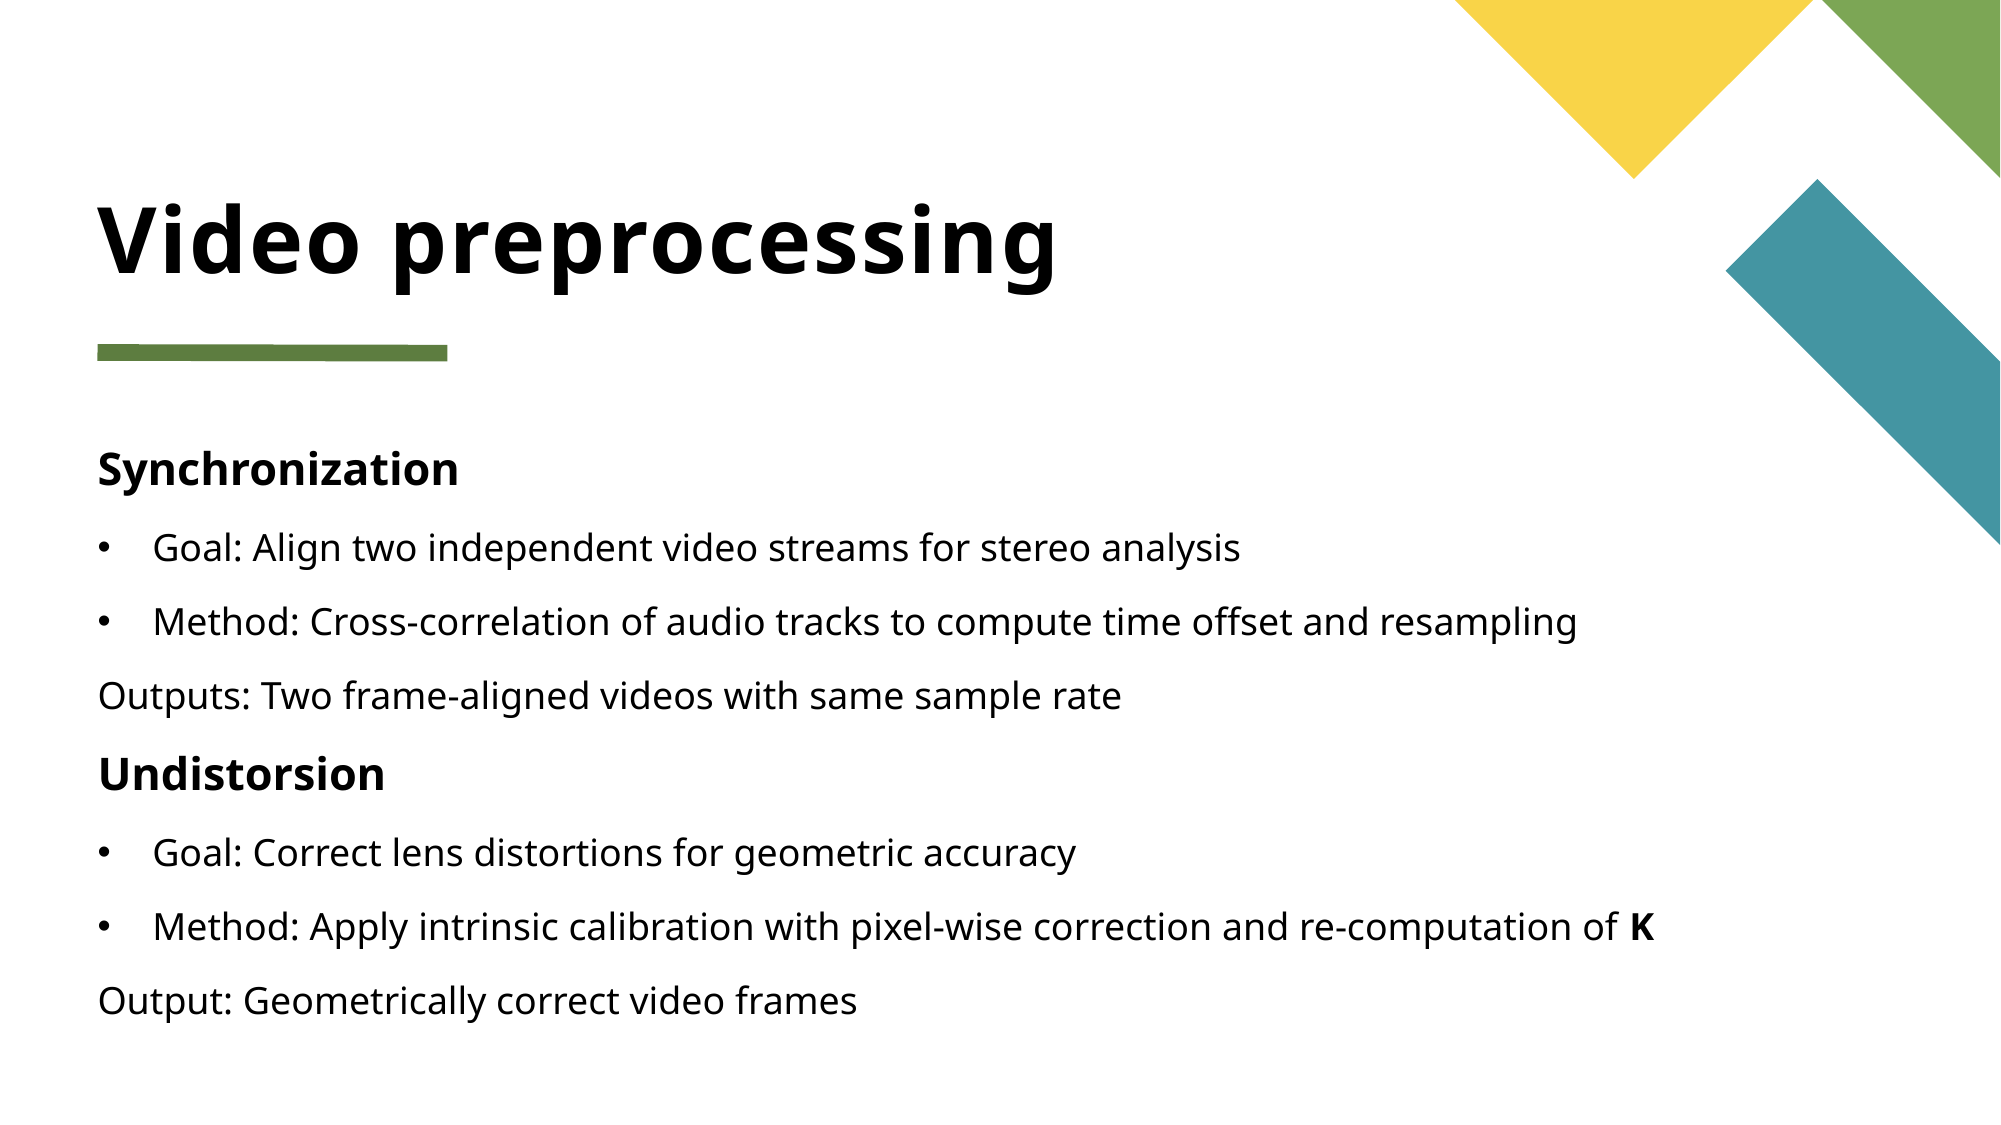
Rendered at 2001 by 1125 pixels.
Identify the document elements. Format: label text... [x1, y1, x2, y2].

list Synchronization Goal: Align two independent video streams for stereo analysis Method: Cross-correlation of audio tracks to compute time offset and resampling Outputs: Two frame-aligned videos with same sample rate Undistorsion Goal: Correct lens distortions for geometric accuracy Method: Apply intrinsic calibration with pixel-wise correction and re-computation of K Output: Geometrically correct video frames [97, 439, 1702, 1030]
title Video preprocessing [97, 45, 1702, 291]
